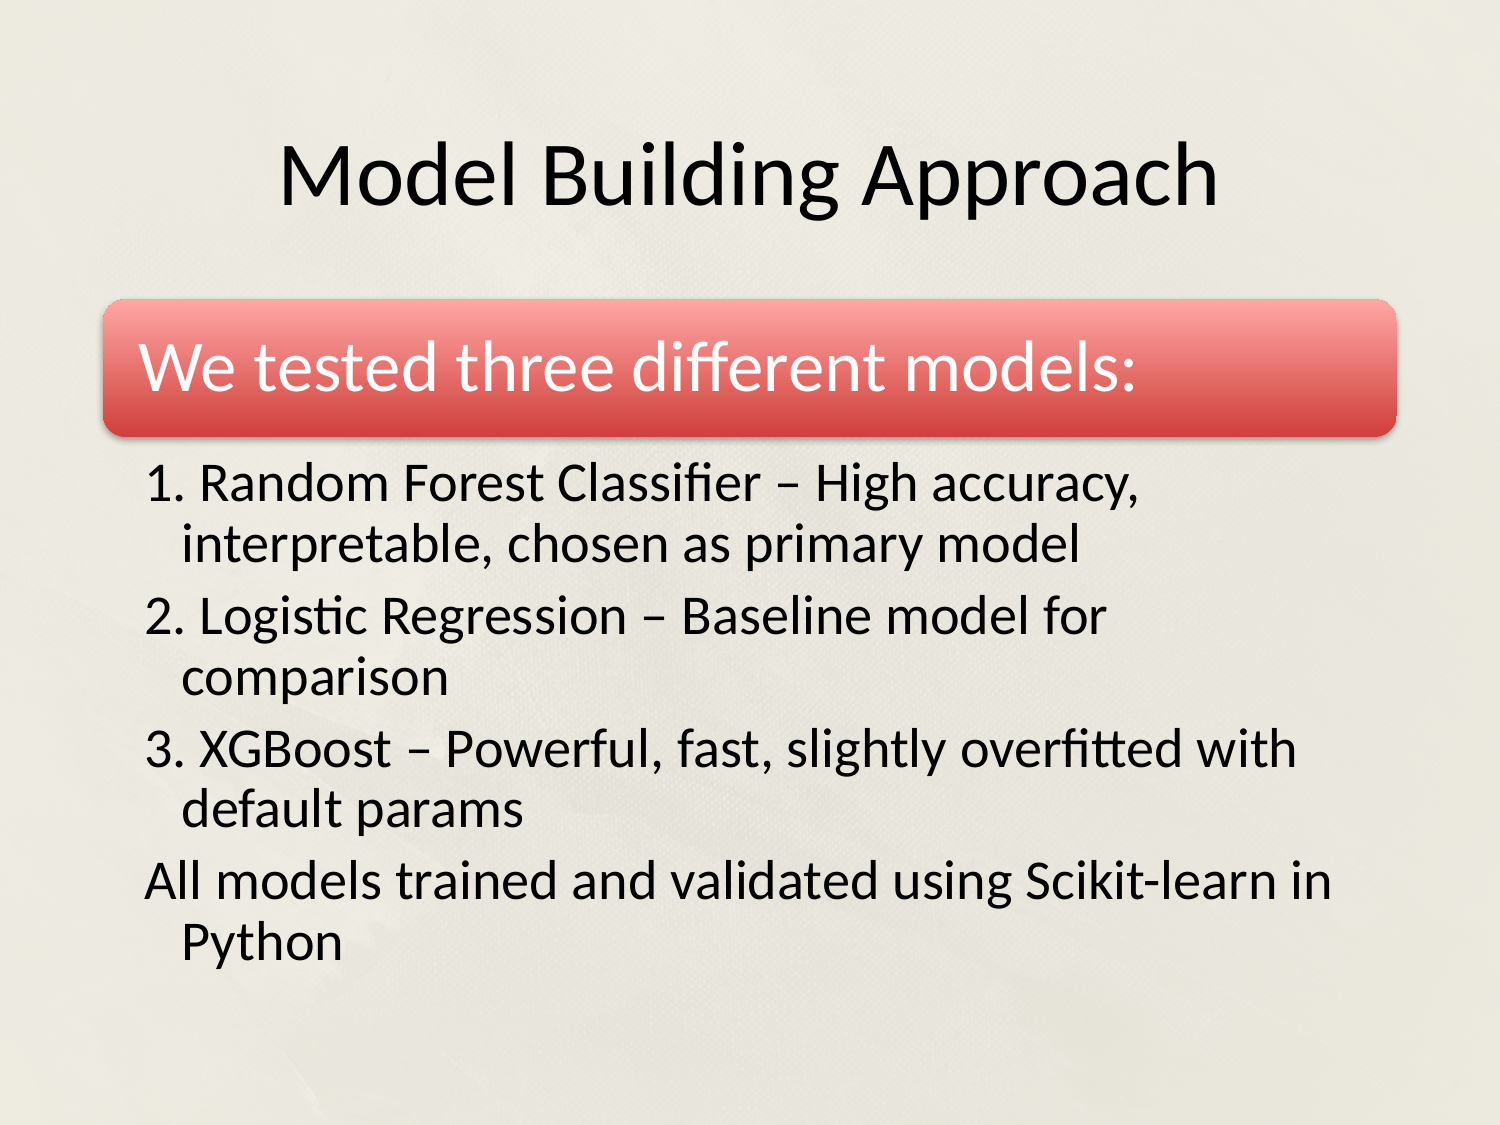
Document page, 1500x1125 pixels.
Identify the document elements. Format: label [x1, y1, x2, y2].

picture [0, 0, 1500, 1125]
list [102, 299, 1398, 1014]
